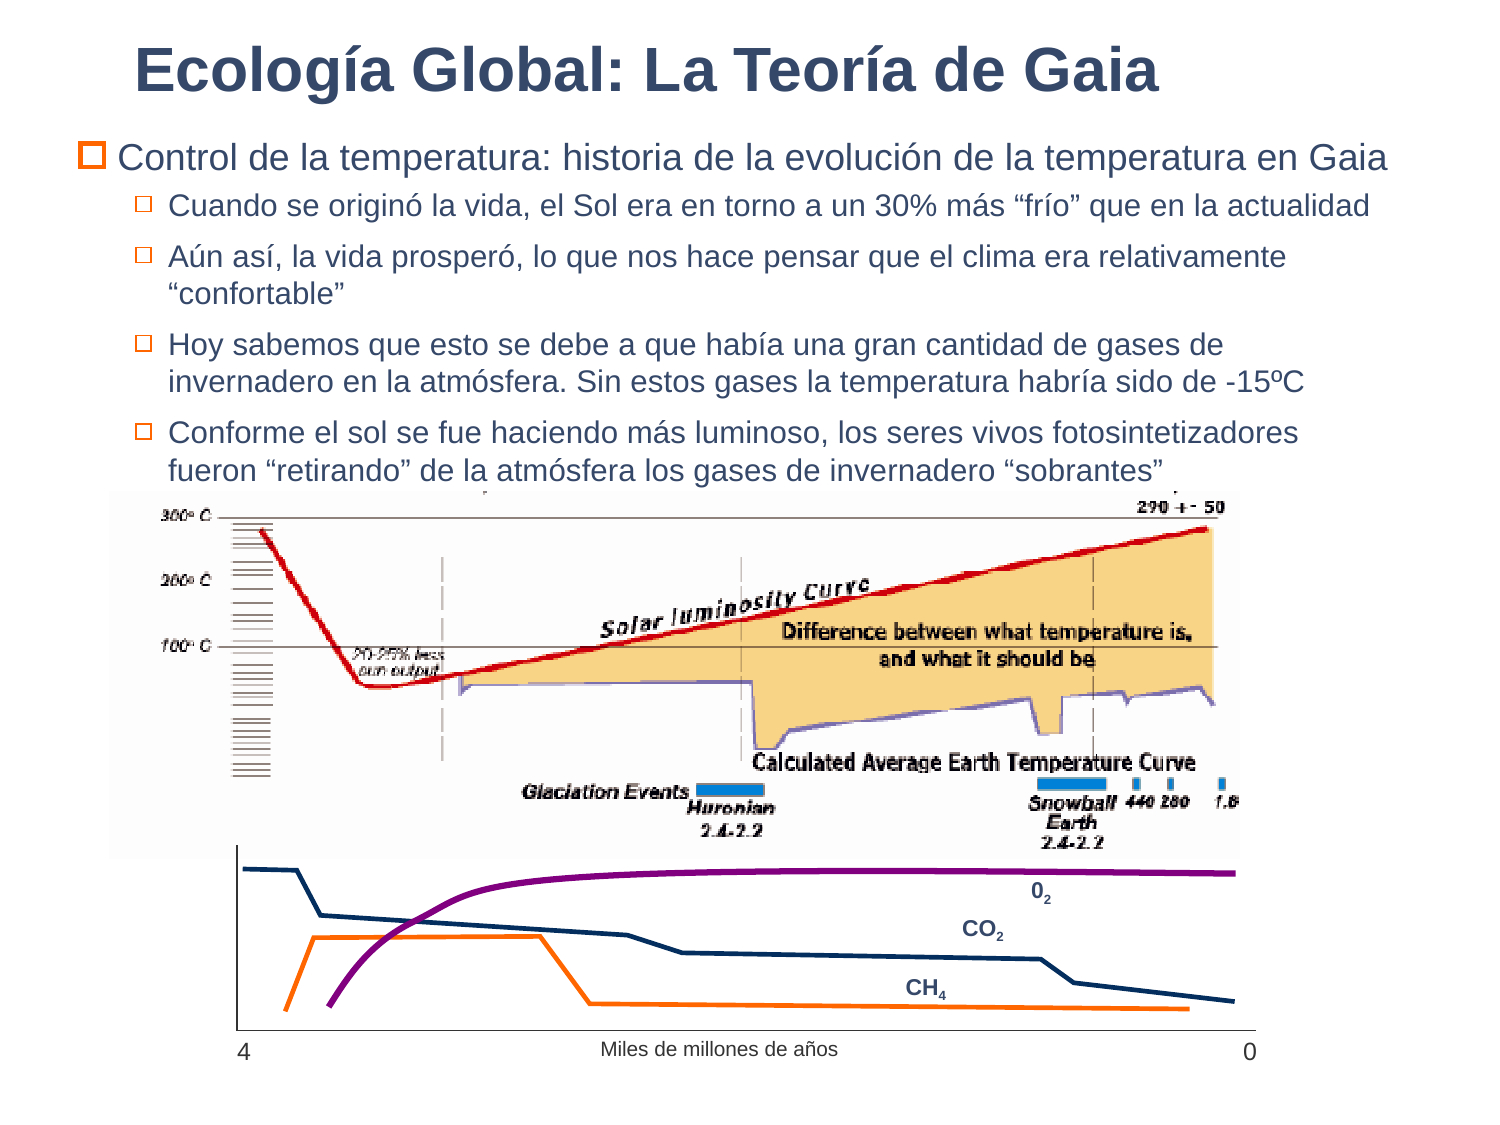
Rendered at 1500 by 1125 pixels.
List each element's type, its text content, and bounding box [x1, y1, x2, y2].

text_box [80, 124, 1467, 186]
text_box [135, 316, 1378, 407]
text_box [135, 228, 1321, 315]
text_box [89, 491, 1315, 1074]
text_box Ecología Global: La Teoría de Gaia [119, 21, 1349, 112]
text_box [135, 404, 1369, 496]
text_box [135, 177, 1408, 231]
